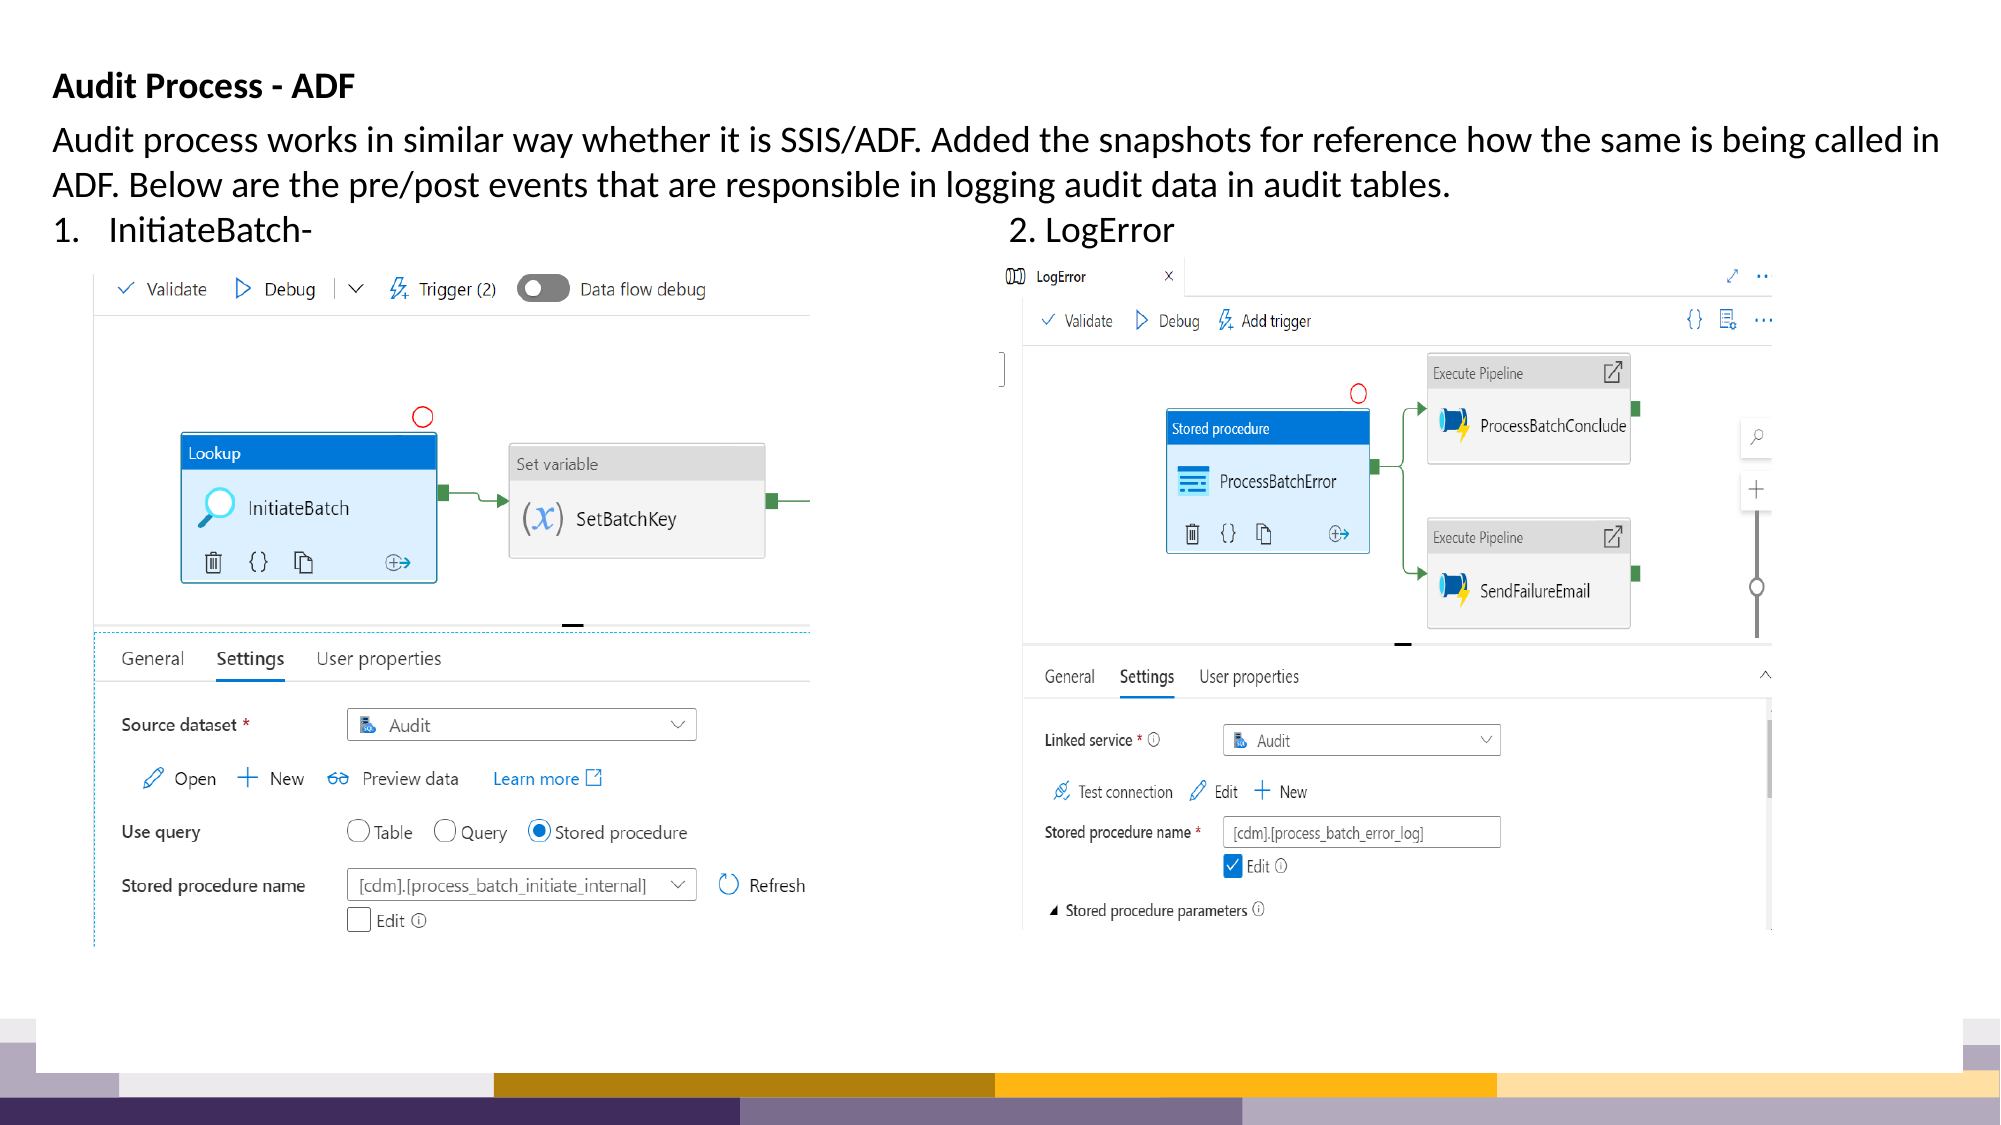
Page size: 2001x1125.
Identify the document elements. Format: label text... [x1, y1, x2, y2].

text_box Audit process works in similar way whether it is SSIS/ADF. Added the snapshots for reference how the same is being called in ADF. Below are the pre/post events that are responsible in logging audit data in audit tables. InitiateBatch- 2. LogError [36, 102, 1963, 1073]
picture [999, 257, 1772, 930]
picture [92, 274, 810, 947]
text_box Audit Process - ADF [36, 52, 1793, 102]
